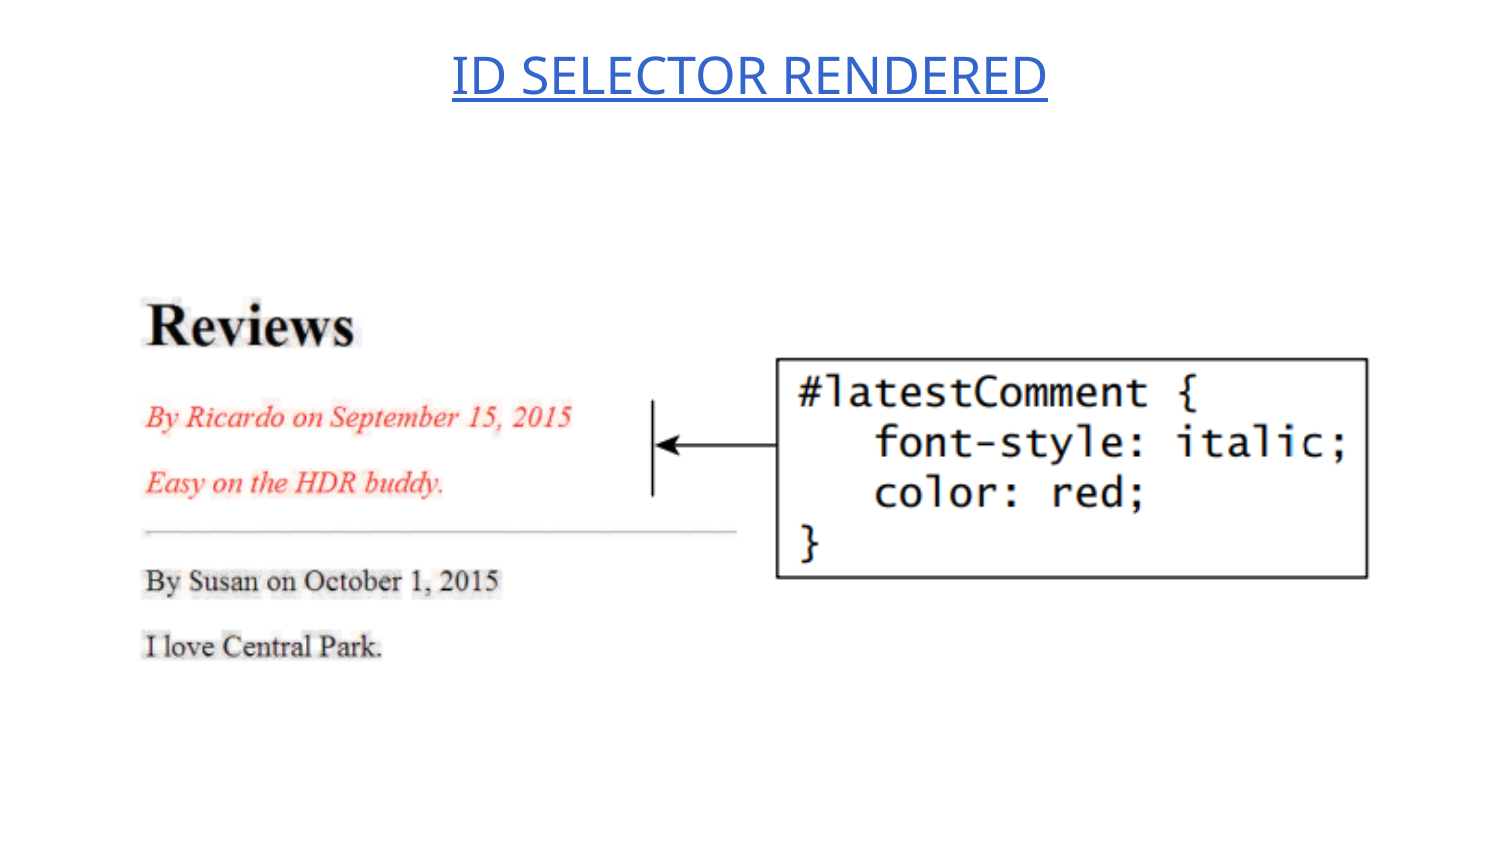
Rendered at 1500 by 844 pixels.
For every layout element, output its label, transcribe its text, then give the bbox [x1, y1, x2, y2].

title ID SELECTOR RENDERED [0, 37, 1500, 110]
picture [124, 284, 1383, 682]
